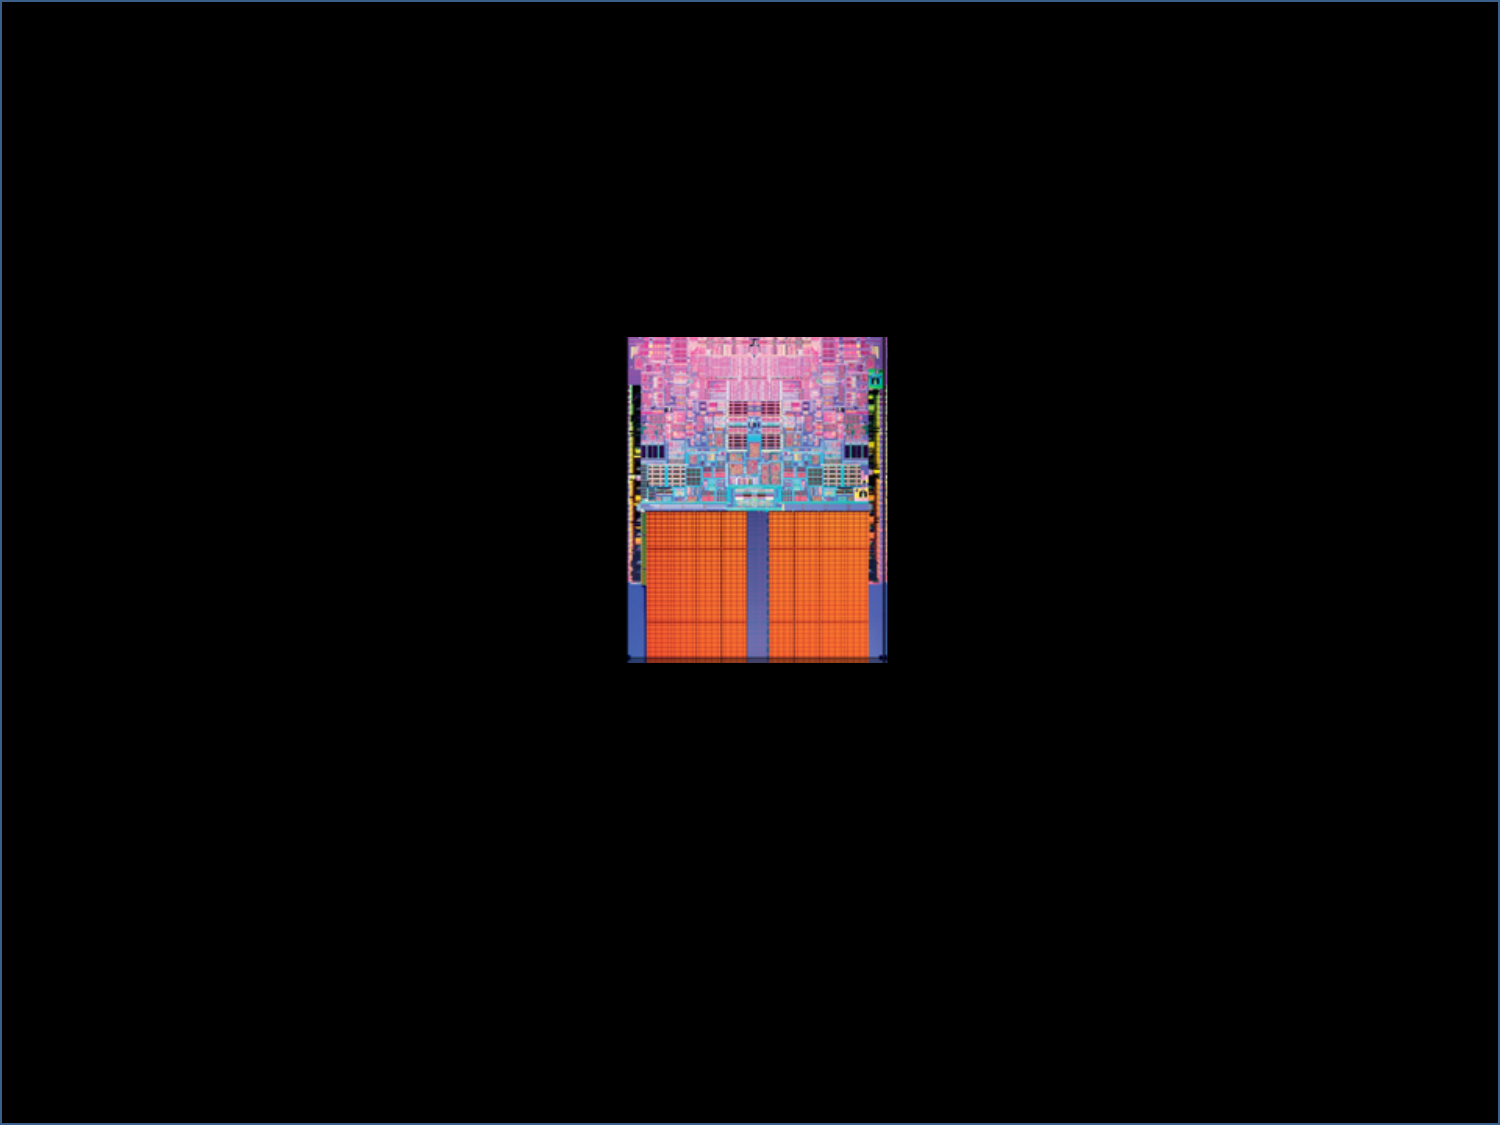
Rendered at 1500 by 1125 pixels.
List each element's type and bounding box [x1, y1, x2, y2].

picture [624, 337, 888, 663]
text_box [0, 0, 1500, 1125]
